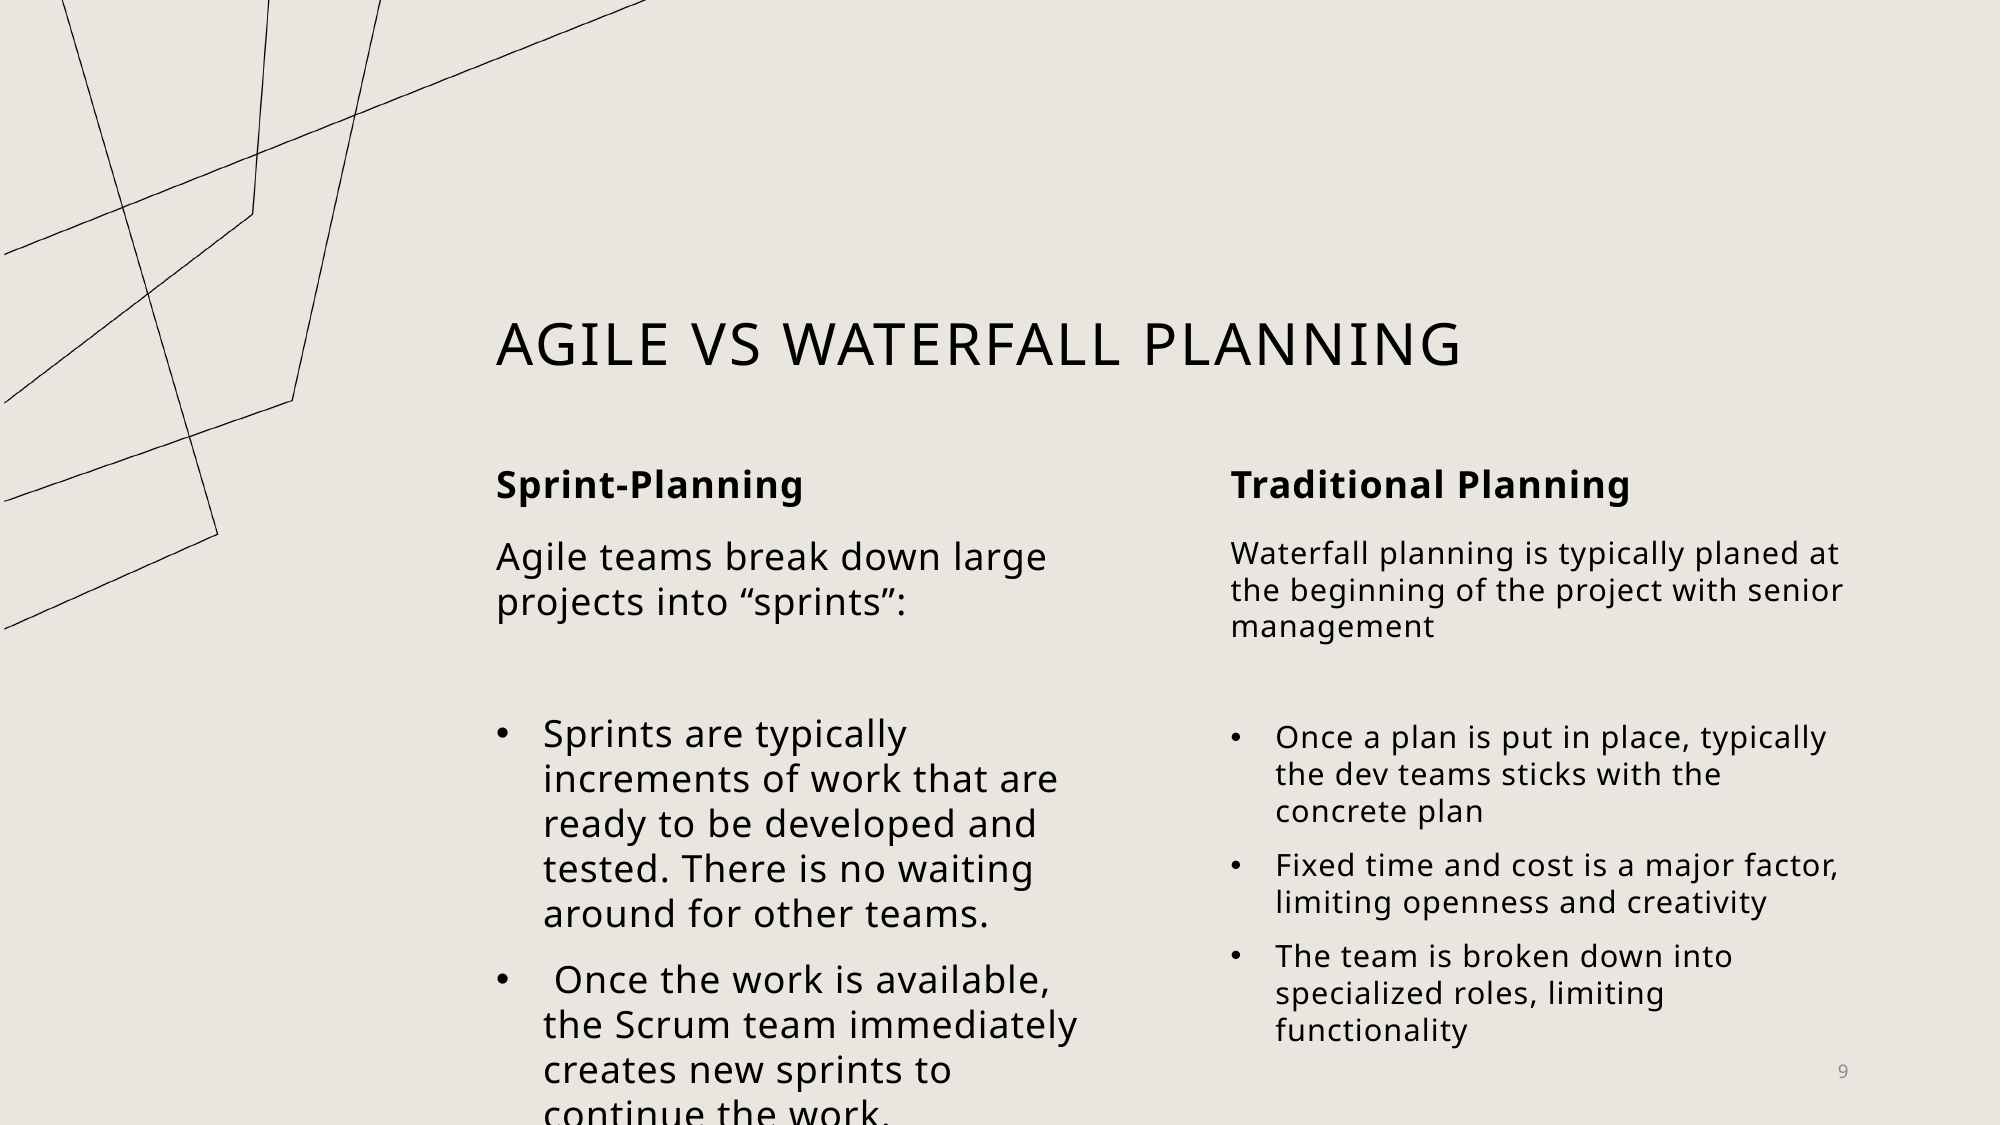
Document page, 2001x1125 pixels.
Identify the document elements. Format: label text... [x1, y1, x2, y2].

list Waterfall planning is typically planed at the beginning of the project with senior management Once a plan is put in place, typically the dev teams sticks with the concrete plan Fixed time and cost is a major factor, limiting openness and creativity The team is broken down into specialized roles, limiting functionality [1215, 533, 1863, 1064]
picture [4, 0, 676, 642]
slide_number 9 [1701, 1042, 1864, 1103]
title Agile vs Waterfall Planning [481, 93, 1863, 386]
list Traditional Planning [1215, 458, 1863, 533]
list Agile teams break down large projects into “sprints”: Sprints are typically increments of work that are ready to be developed and tested. There is no waiting around for other teams. Once the work is available, the Scrum team immediately creates new sprints to continue the work. [481, 533, 1129, 1125]
list Sprint-Planning [481, 458, 1125, 533]
